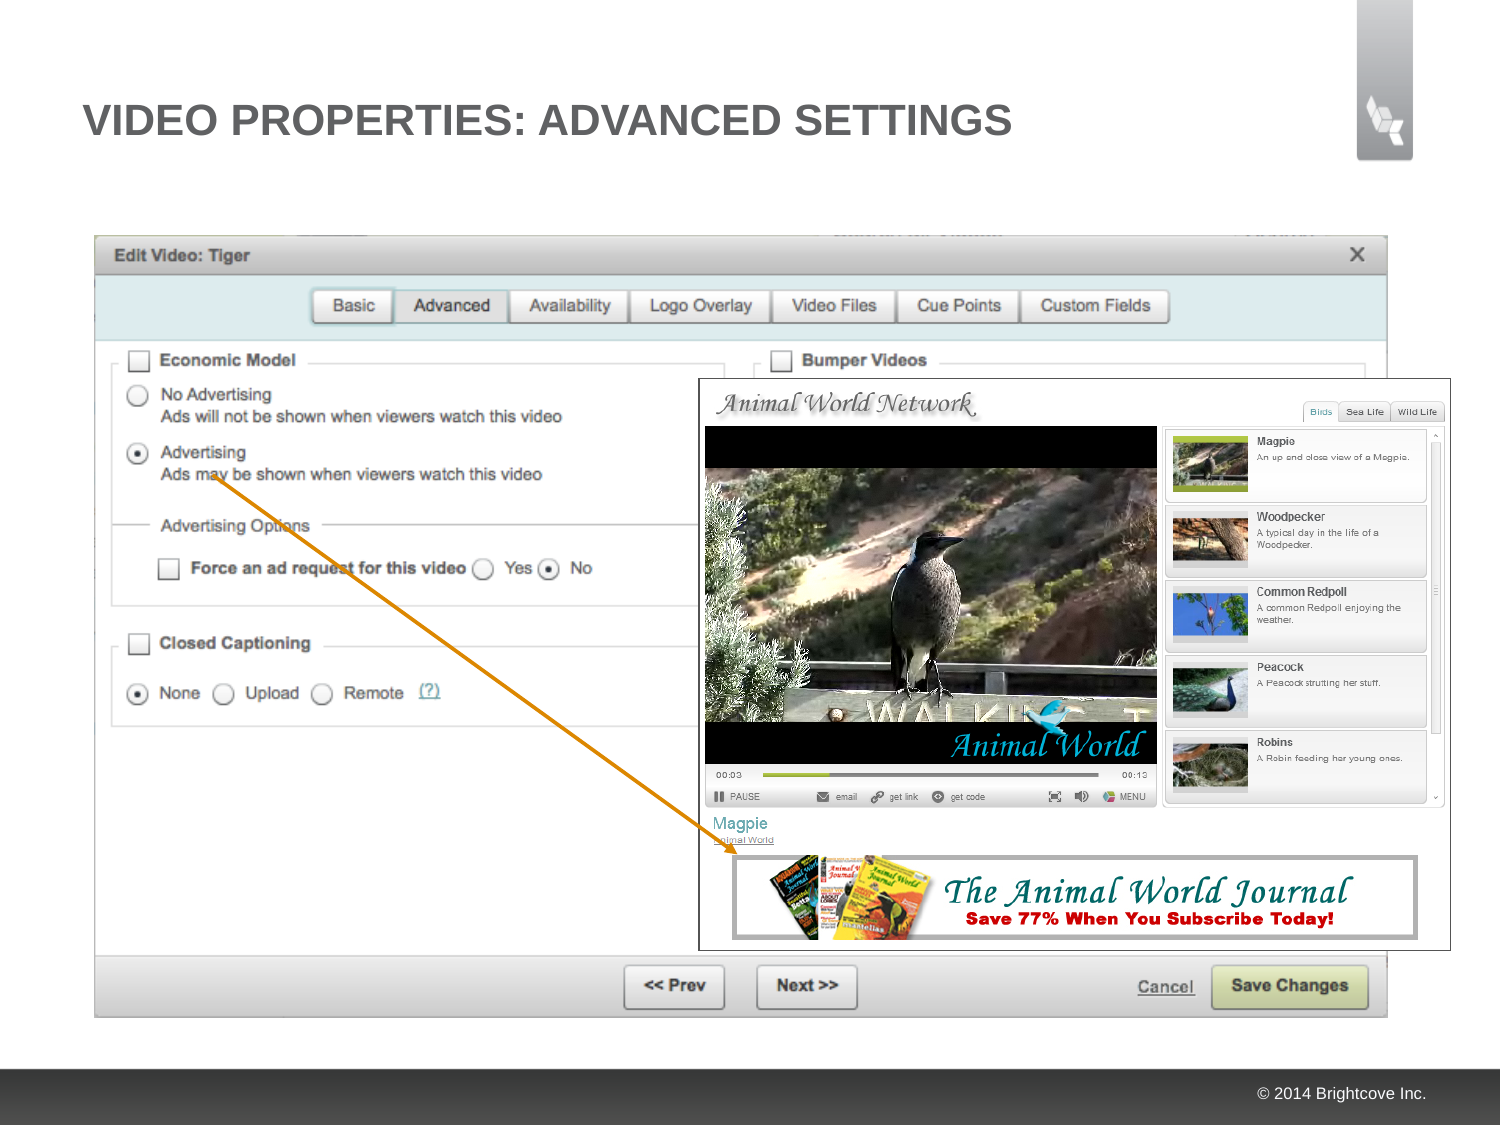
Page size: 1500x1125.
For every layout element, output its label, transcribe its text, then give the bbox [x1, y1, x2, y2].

title Video Properties: Advanced Settings [66, 34, 1322, 203]
picture [0, 0, 1500, 1125]
